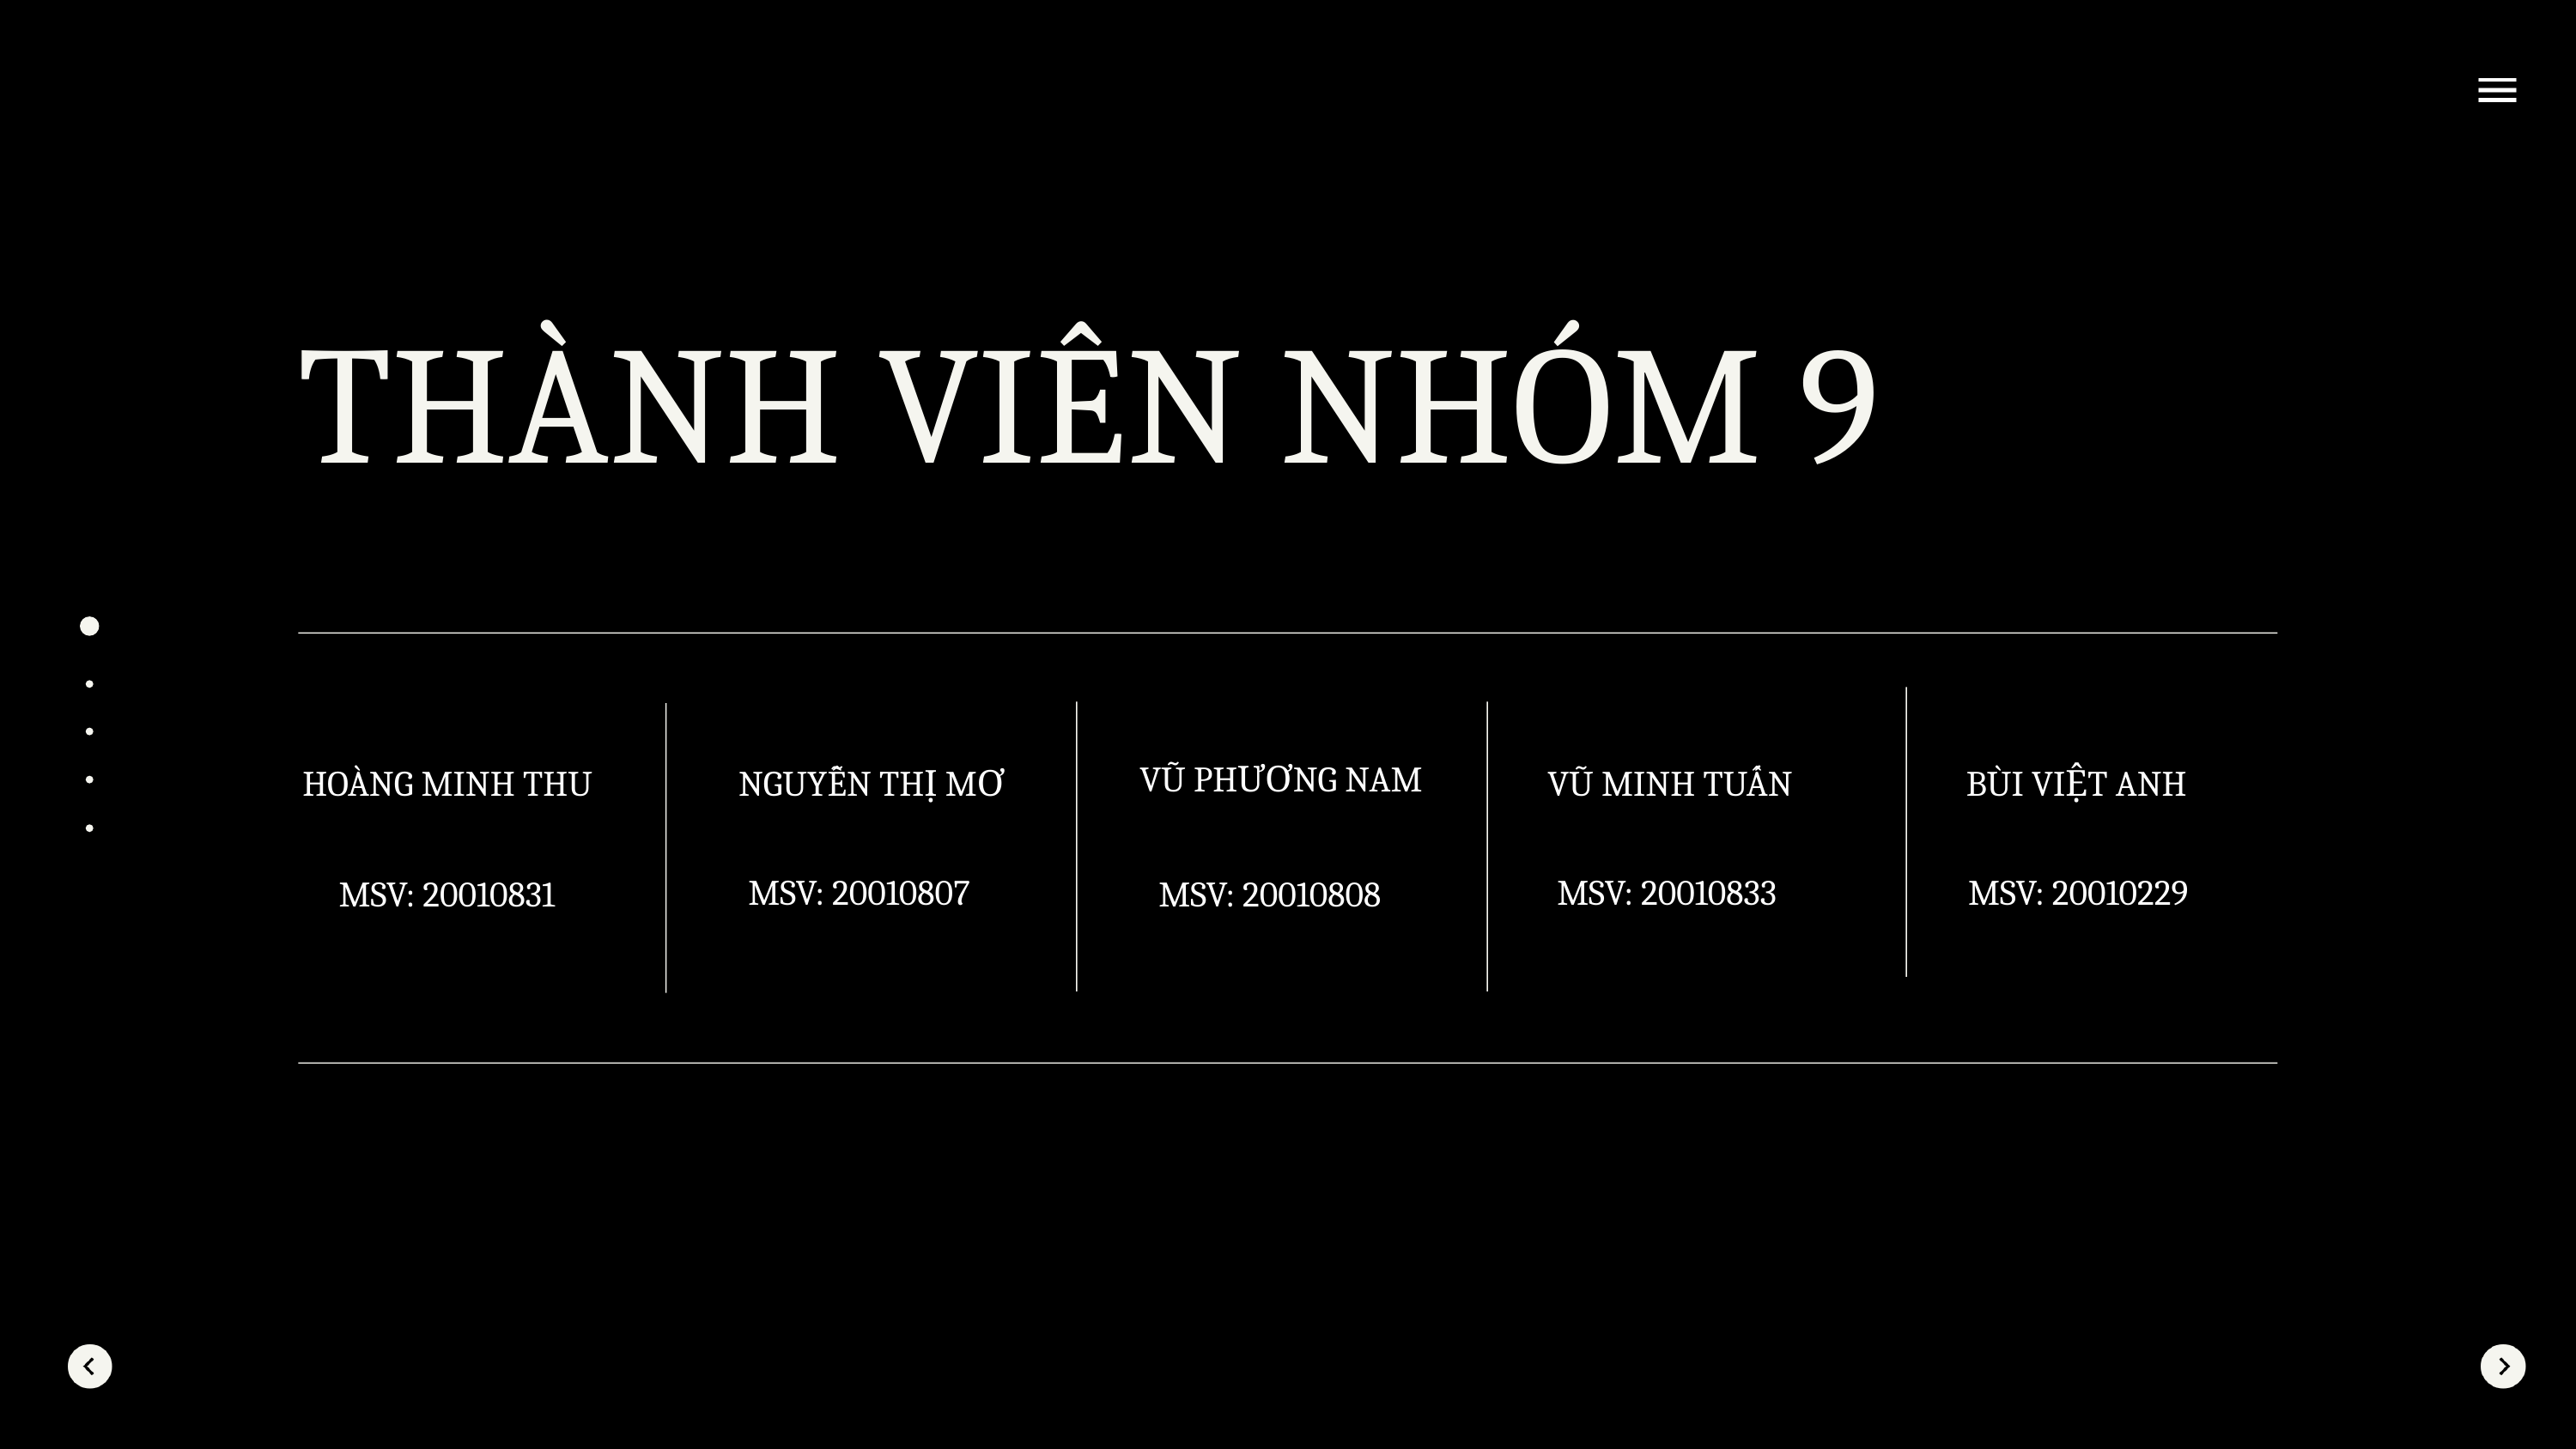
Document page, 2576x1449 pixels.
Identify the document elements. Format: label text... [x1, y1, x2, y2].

text_box THÀNH VIÊN NHÓM 9 [298, 320, 2318, 497]
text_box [79, 615, 100, 833]
text_box MSV: 20010833 [1544, 863, 1841, 919]
text_box NGUYỄN THỊ MƠ [726, 753, 1075, 809]
text_box VŨ MINH TUẤN [1534, 753, 1860, 809]
text_box MSV: 20010808 [1145, 864, 1443, 920]
picture [2472, 65, 2522, 114]
text_box MSV: 20010229 [1955, 863, 2252, 919]
text_box MSV: 20010807 [735, 863, 1032, 919]
text_box HOÀNG MINH THU [289, 753, 709, 809]
picture [65, 1342, 113, 1390]
text_box BÙI VIỆT ANH [1953, 753, 2277, 809]
text_box VŨ PHƯƠNG NAM [1127, 749, 1478, 806]
text_box MSV: 20010831 [325, 864, 623, 920]
picture [2479, 1342, 2527, 1390]
